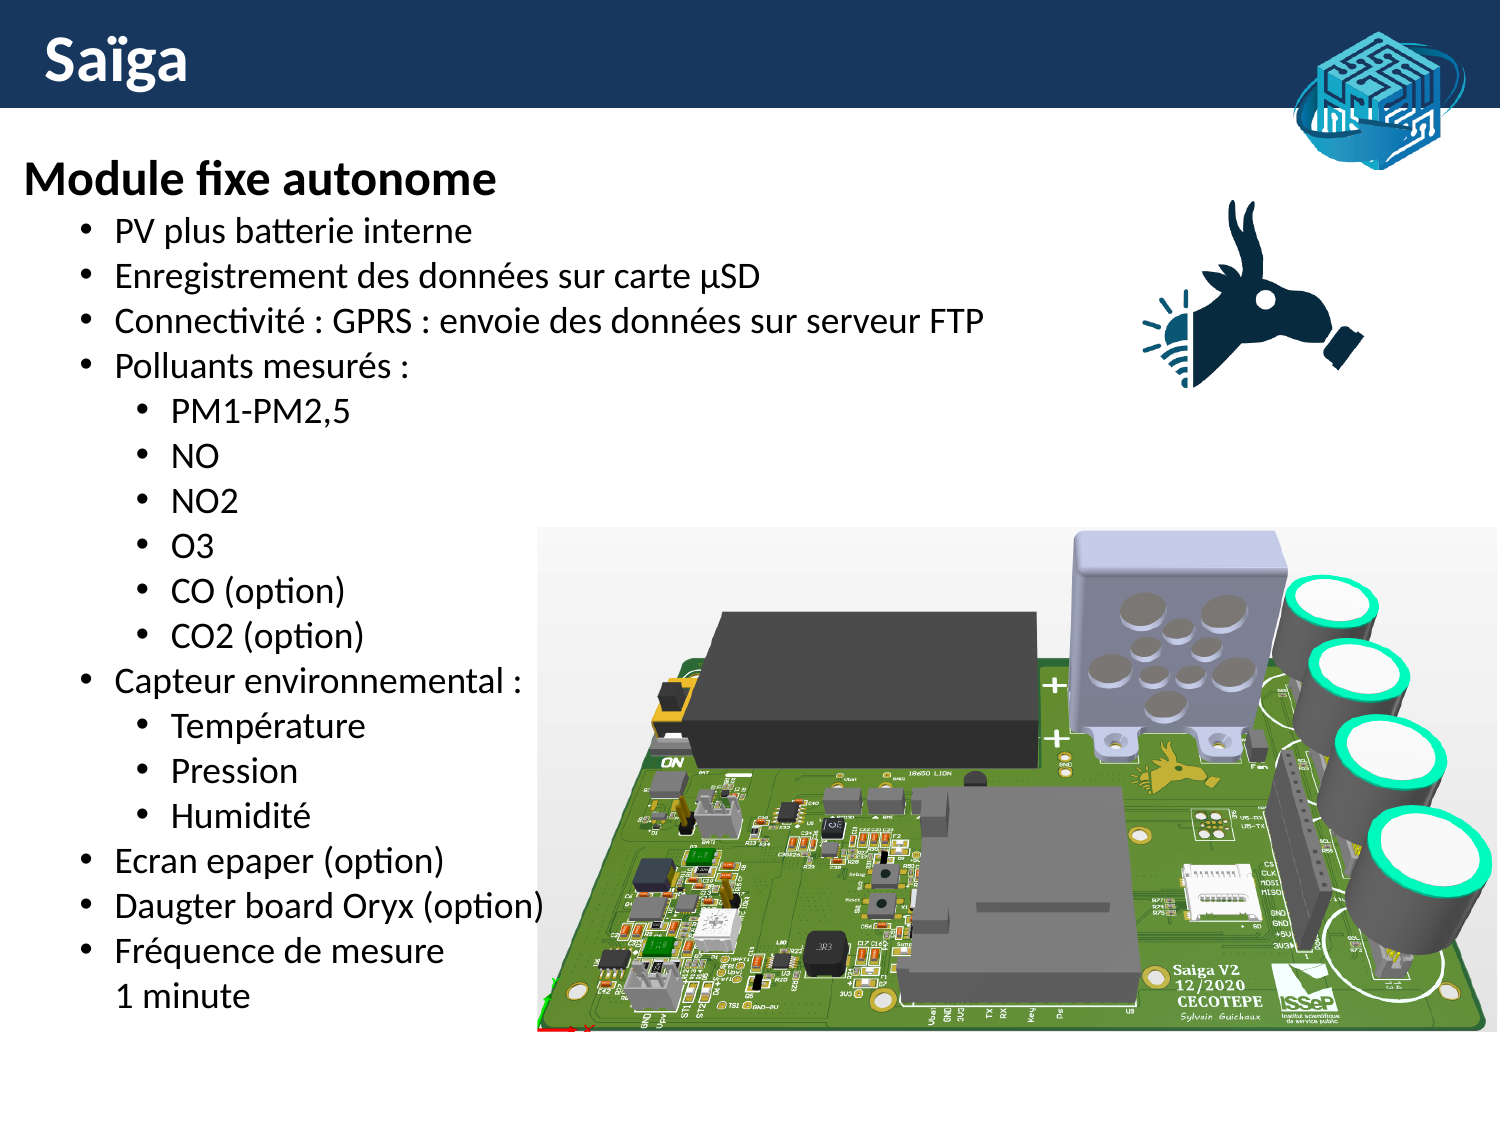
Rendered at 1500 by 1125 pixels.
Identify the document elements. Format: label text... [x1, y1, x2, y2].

text_box Module fixe autonome PV plus batterie interne Enregistrement des données sur carte µSD Connectivité : GPRS : envoie des données sur serveur FTP Polluants mesurés : PM1-PM2,5 NO NO2 O3 CO (option) CO2 (option) Capteur environnemental : Température Pression Humidité Ecran epaper (option) Daugter board Oryx (option) Fréquence de mesure 1 minute [8, 138, 1001, 1024]
picture [1106, 143, 1397, 448]
picture [537, 526, 1498, 1033]
text_box Saïga [30, 7, 205, 102]
